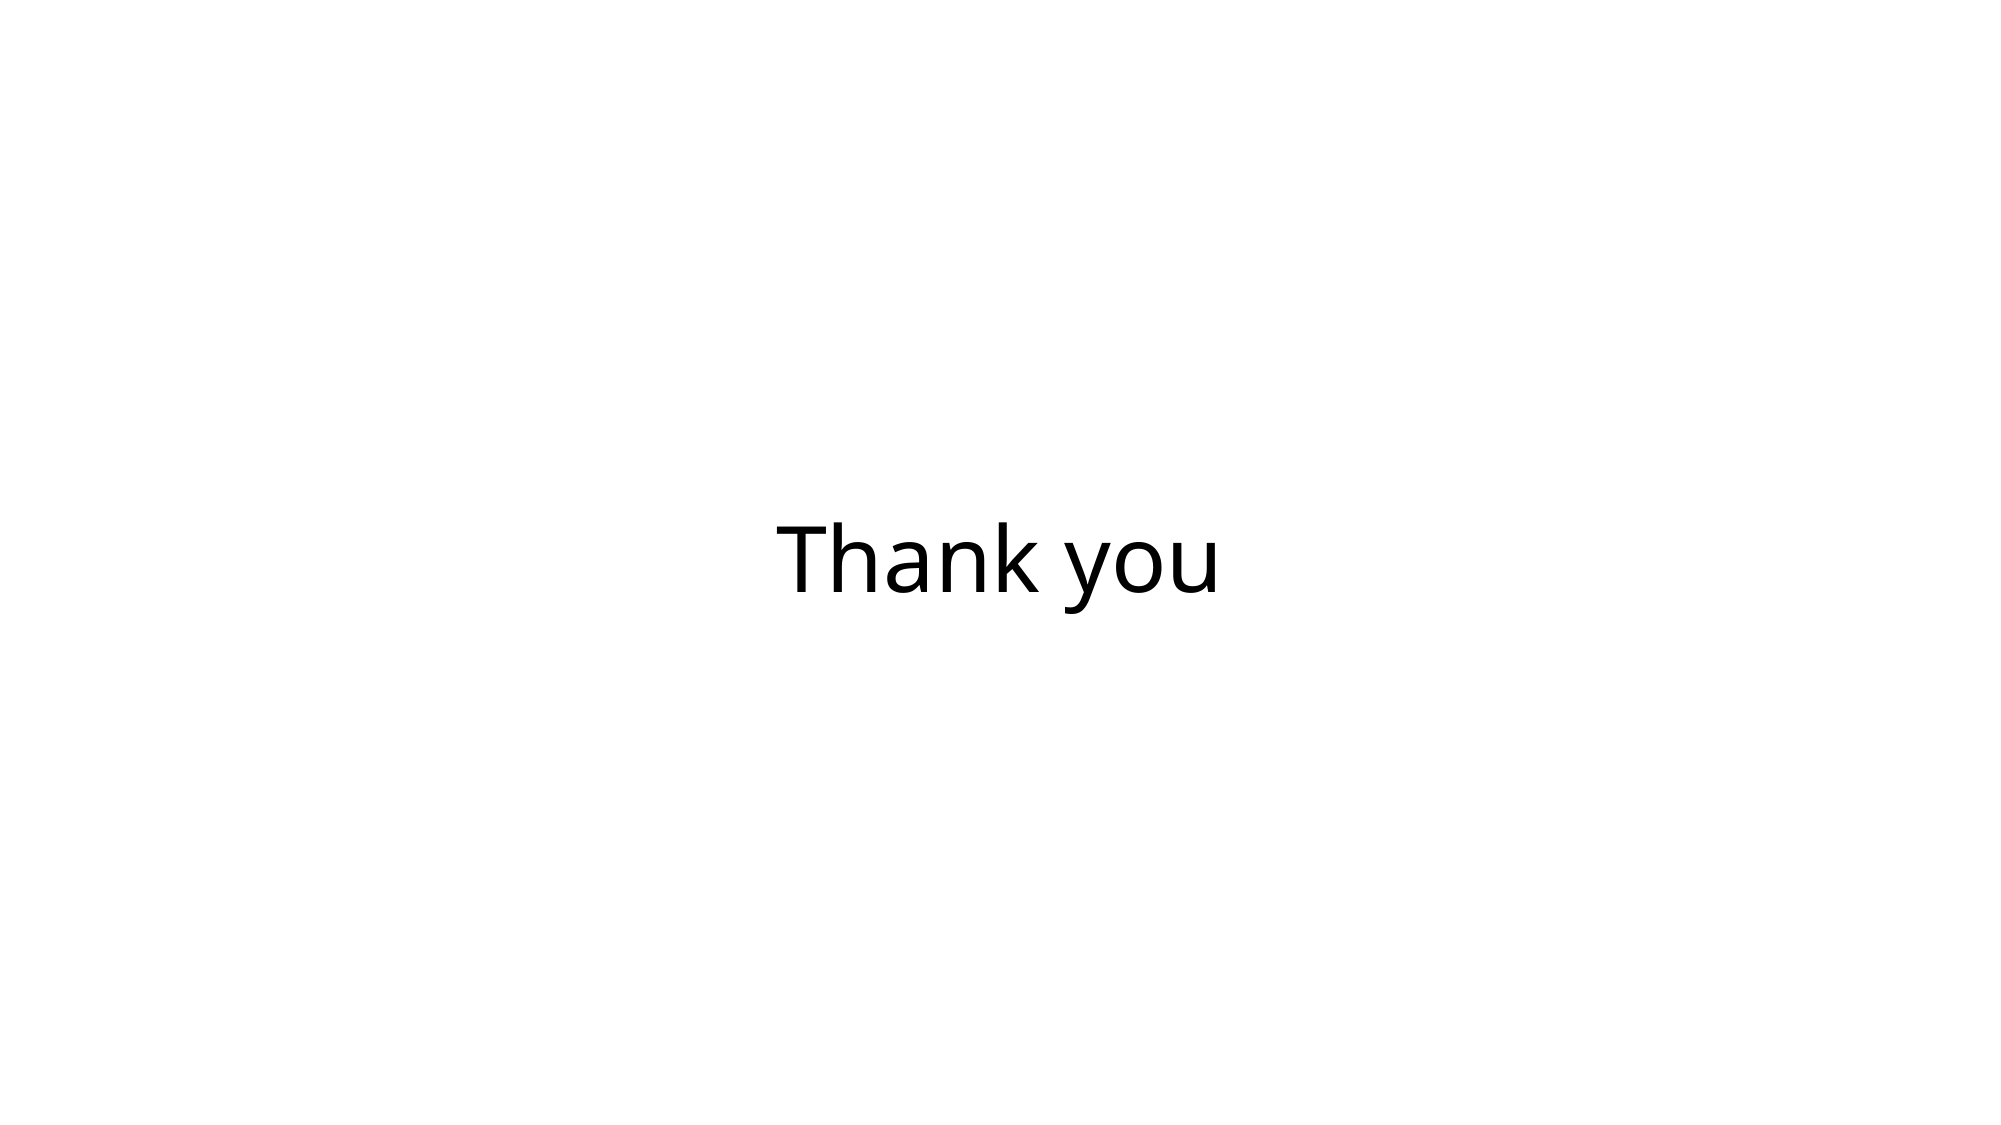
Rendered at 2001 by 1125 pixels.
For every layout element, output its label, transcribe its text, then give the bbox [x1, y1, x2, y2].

title Thank you [137, 453, 1863, 672]
